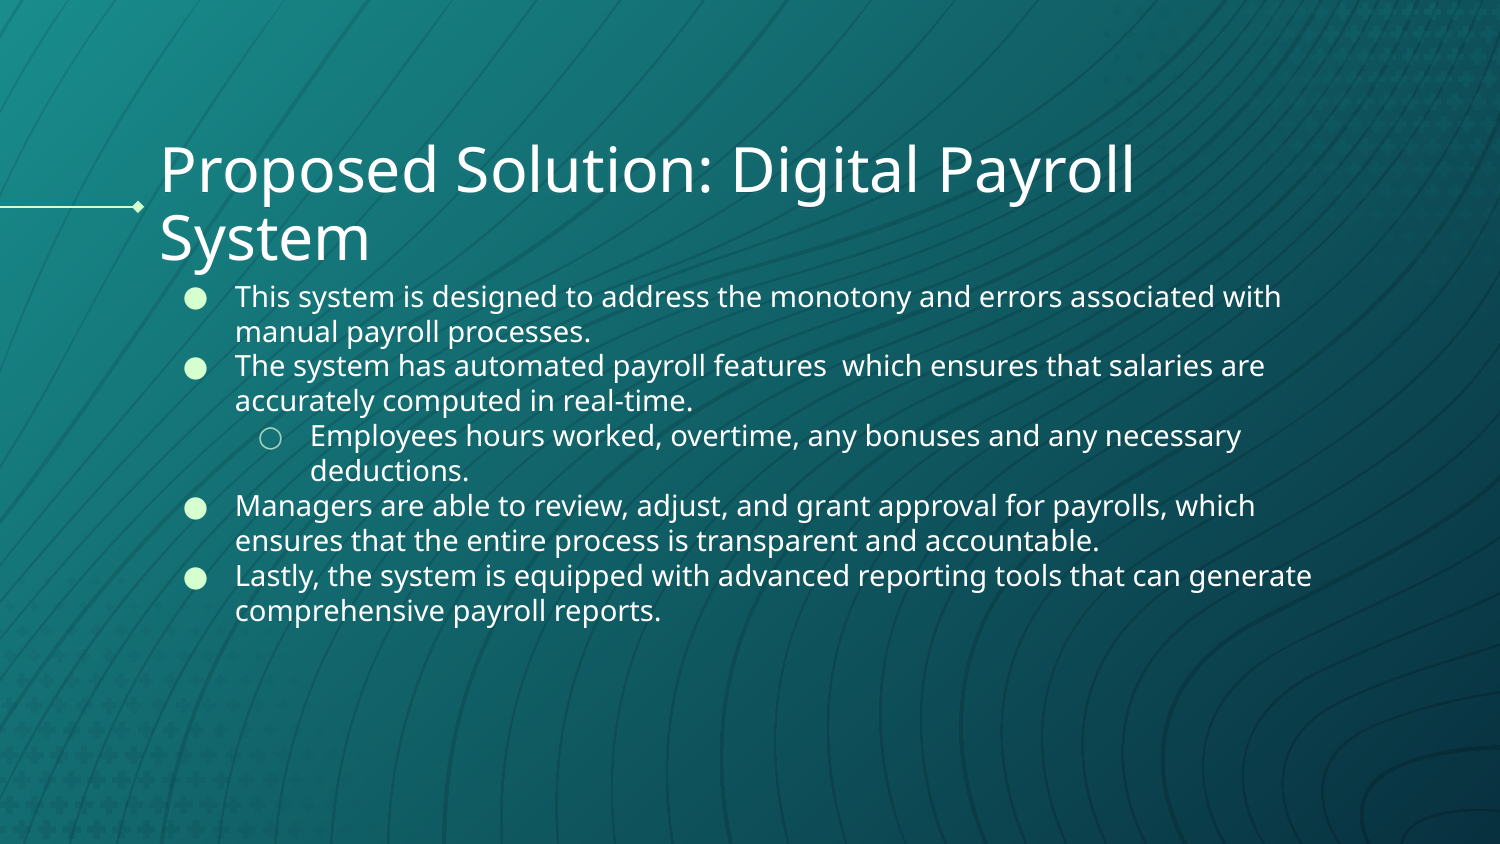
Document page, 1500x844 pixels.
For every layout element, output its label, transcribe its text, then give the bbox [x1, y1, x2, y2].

list This system is designed to address the monotony and errors associated with manual payroll processes. The system has automated payroll features which ensures that salaries are accurately computed in real-time. Employees hours worked, overtime, any bonuses and any necessary deductions. Managers are able to review, adjust, and grant approval for payrolls, which ensures that the entire process is transparent and accountable. Lastly, the system is equipped with advanced reporting tools that can generate comprehensive payroll reports. [159, 277, 1340, 702]
title Proposed Solution: Digital Payroll System [159, 134, 1340, 277]
